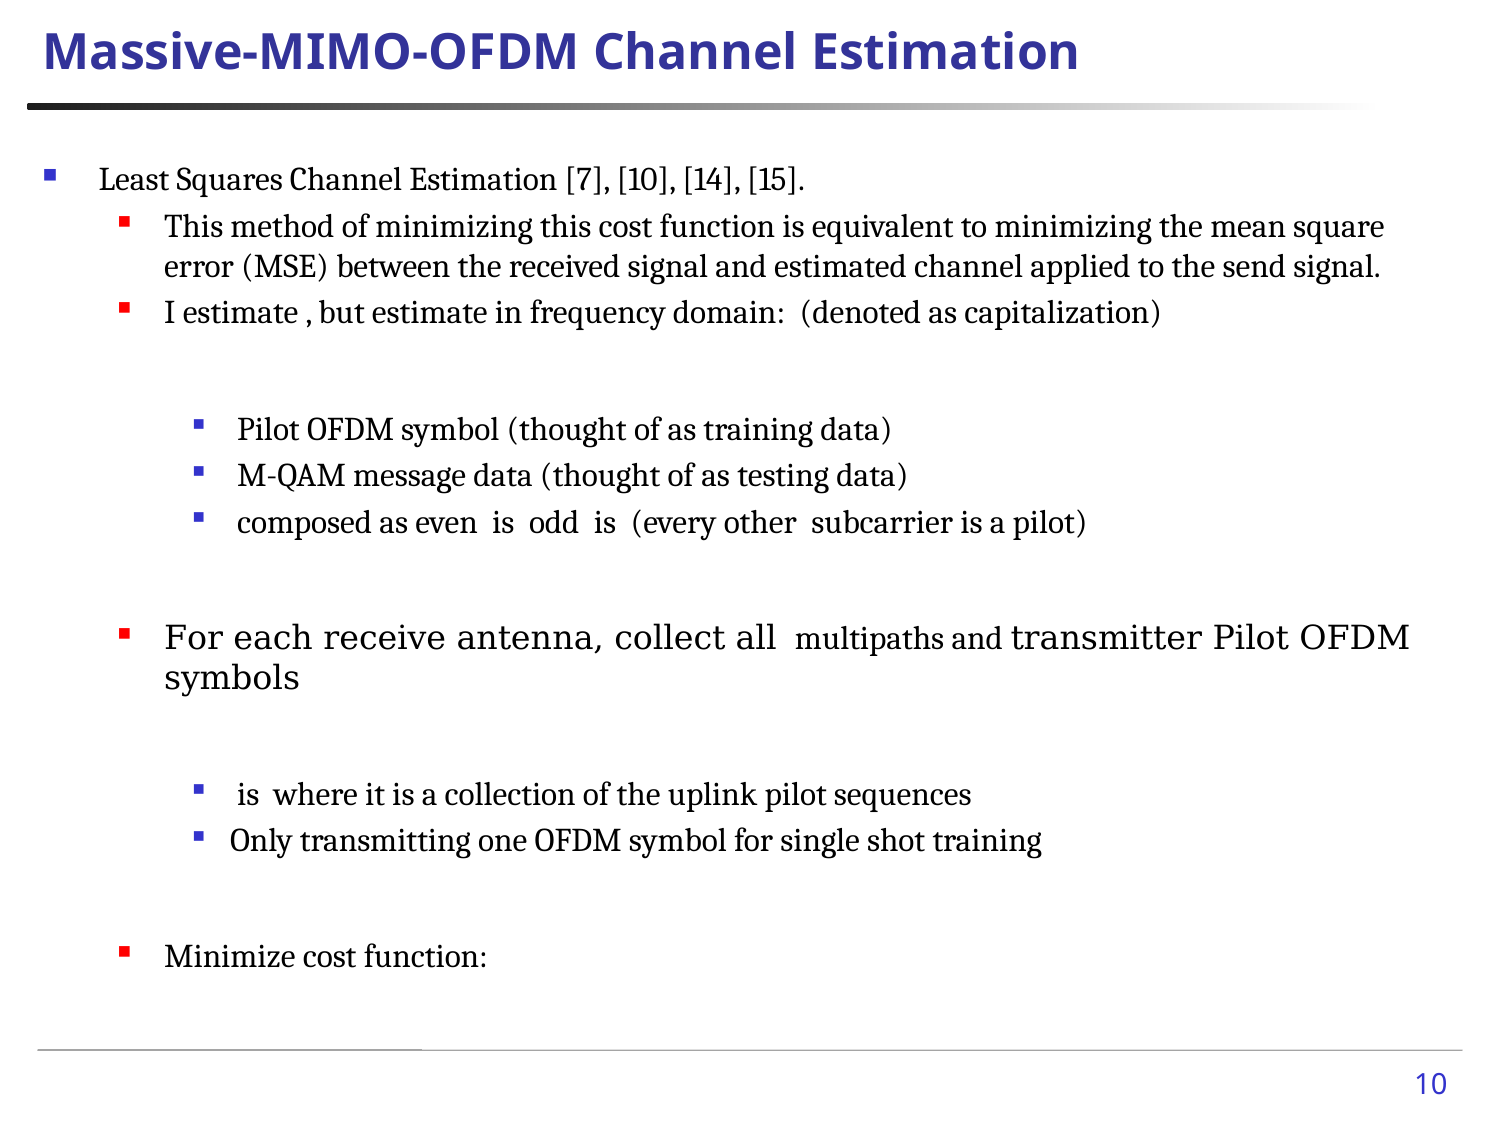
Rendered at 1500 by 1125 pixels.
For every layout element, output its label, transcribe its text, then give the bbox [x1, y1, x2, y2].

title Massive-MIMO-OFDM Channel Estimation [27, 12, 1271, 87]
